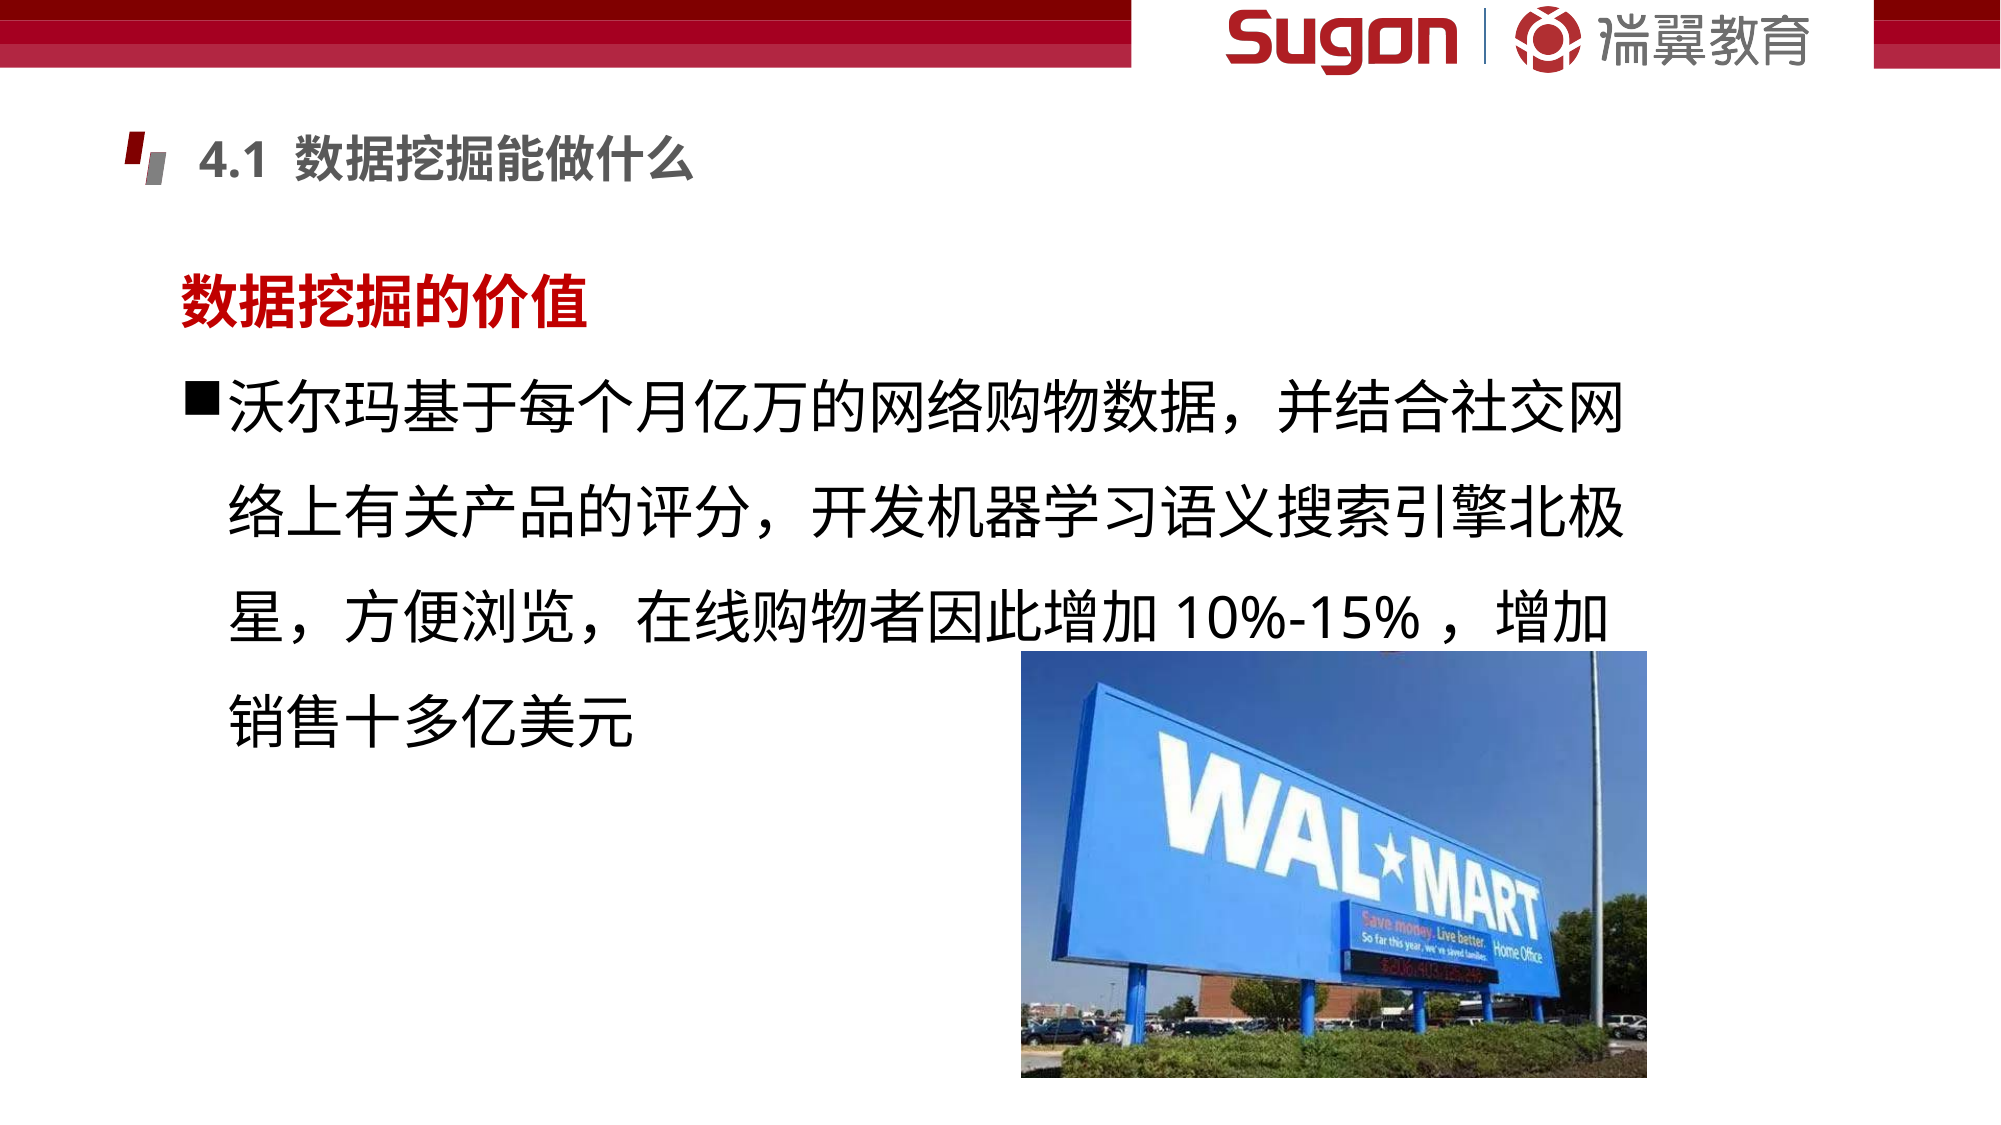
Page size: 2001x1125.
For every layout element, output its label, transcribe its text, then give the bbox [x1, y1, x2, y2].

text_box [123, 130, 147, 166]
text_box 数据挖掘的价值 沃尔玛基于每个月亿万的网络购物数据，并结合社交网络上有关产品的评分，开发机器学习语义搜索引擎北极星，方便浏览，在线购物者因此增加10%-15%，增加销售十多亿美元 [165, 223, 1647, 831]
picture [1515, 6, 1809, 73]
picture [1021, 651, 1647, 1078]
picture [1194, 0, 1484, 102]
text_box 4.1 数据挖掘能做什么 [183, 120, 865, 195]
text_box [144, 151, 168, 186]
